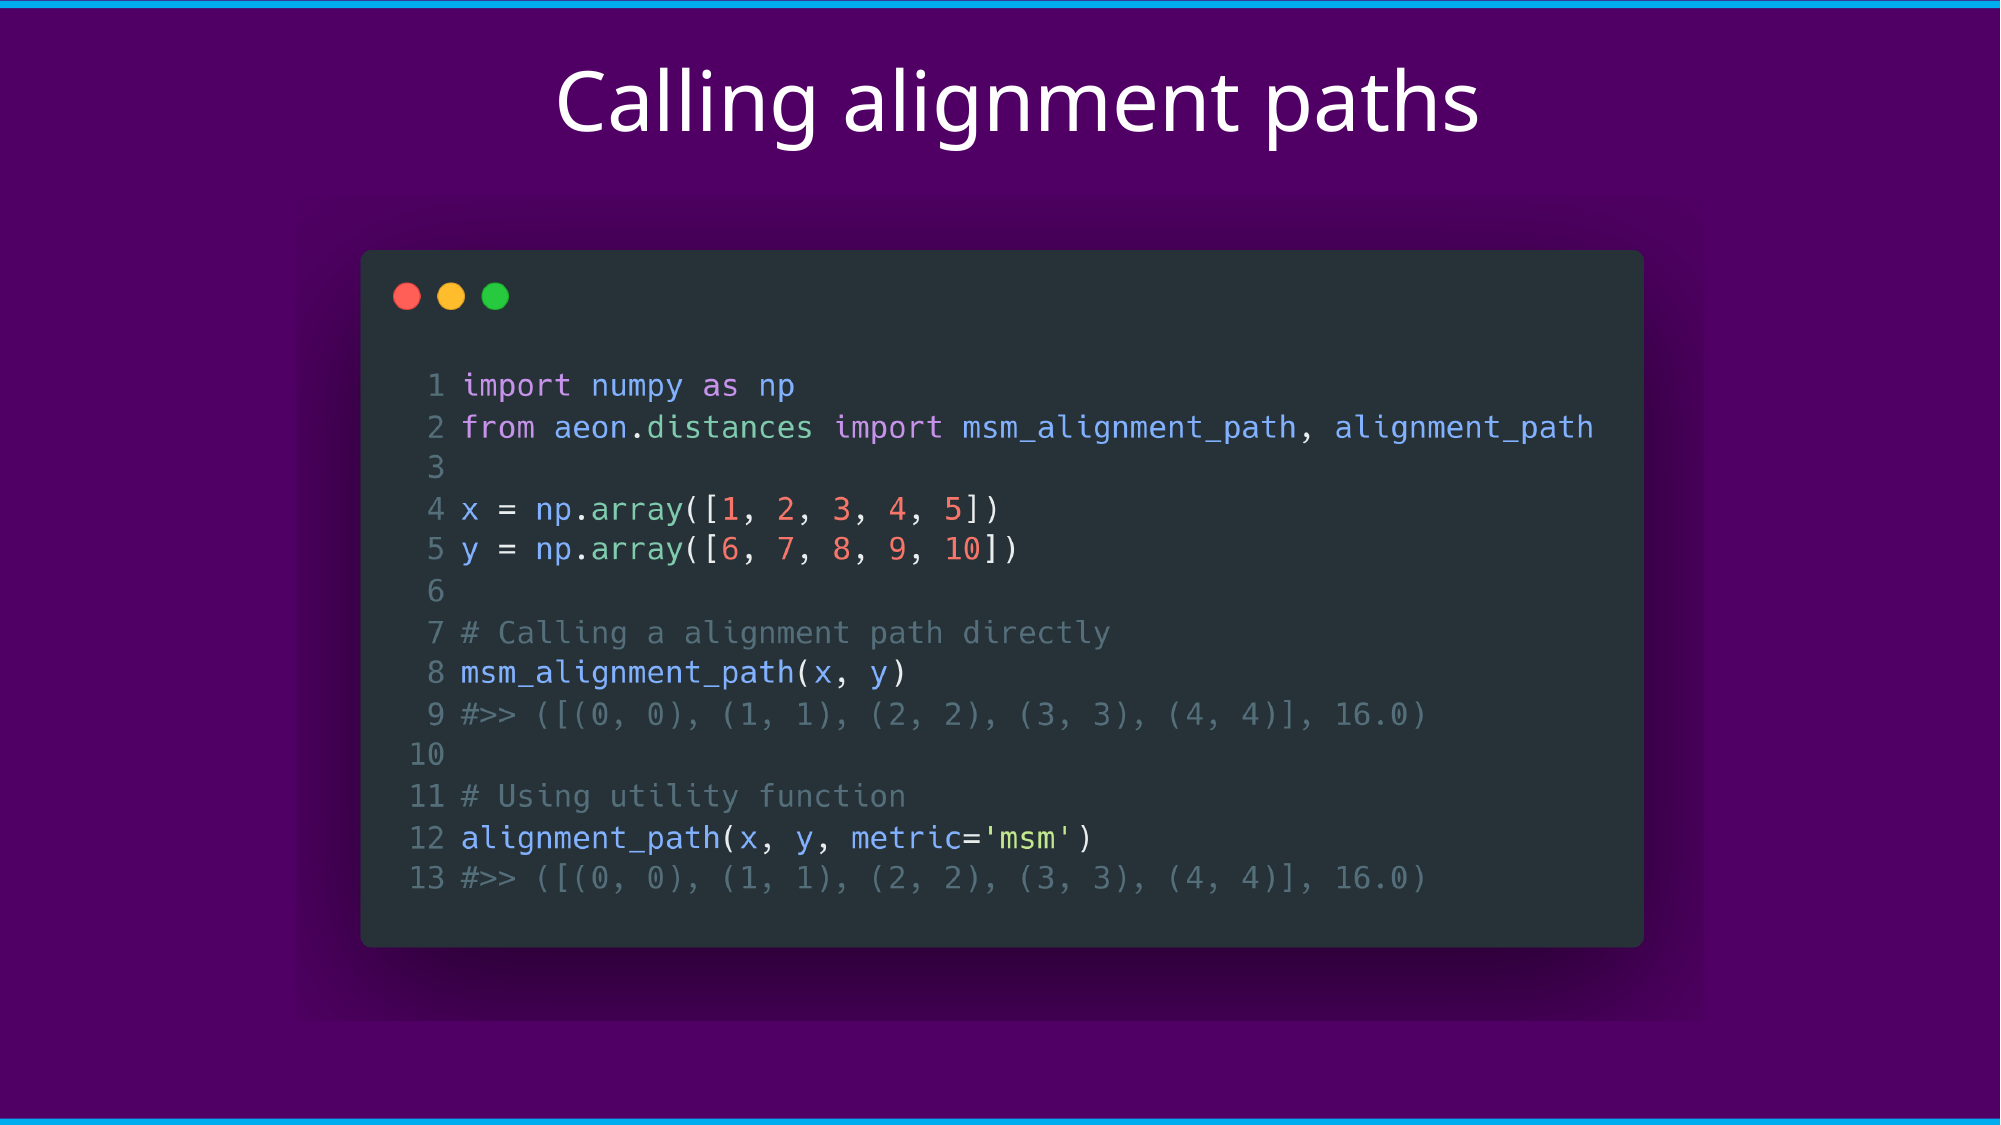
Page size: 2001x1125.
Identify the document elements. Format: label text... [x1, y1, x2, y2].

picture [295, 196, 1705, 1022]
title Calling alignment paths [0, 12, 2000, 197]
